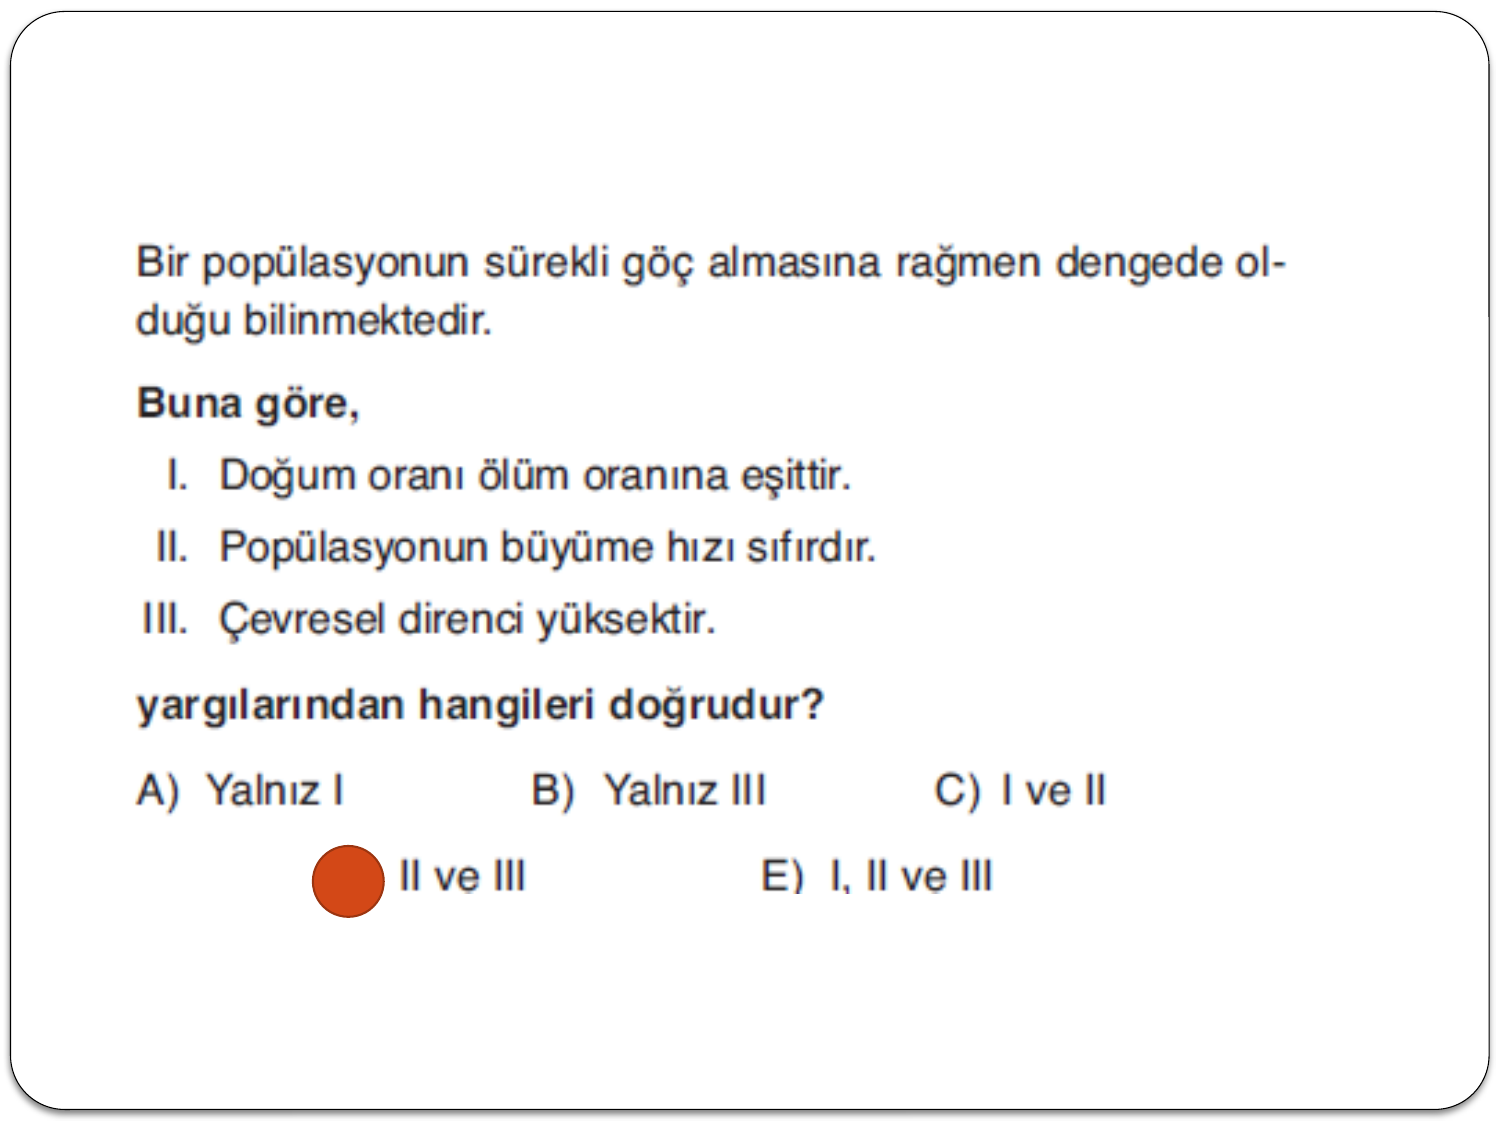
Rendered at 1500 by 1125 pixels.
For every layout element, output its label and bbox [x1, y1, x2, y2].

list [123, 219, 1303, 894]
text_box [318, 903, 378, 918]
